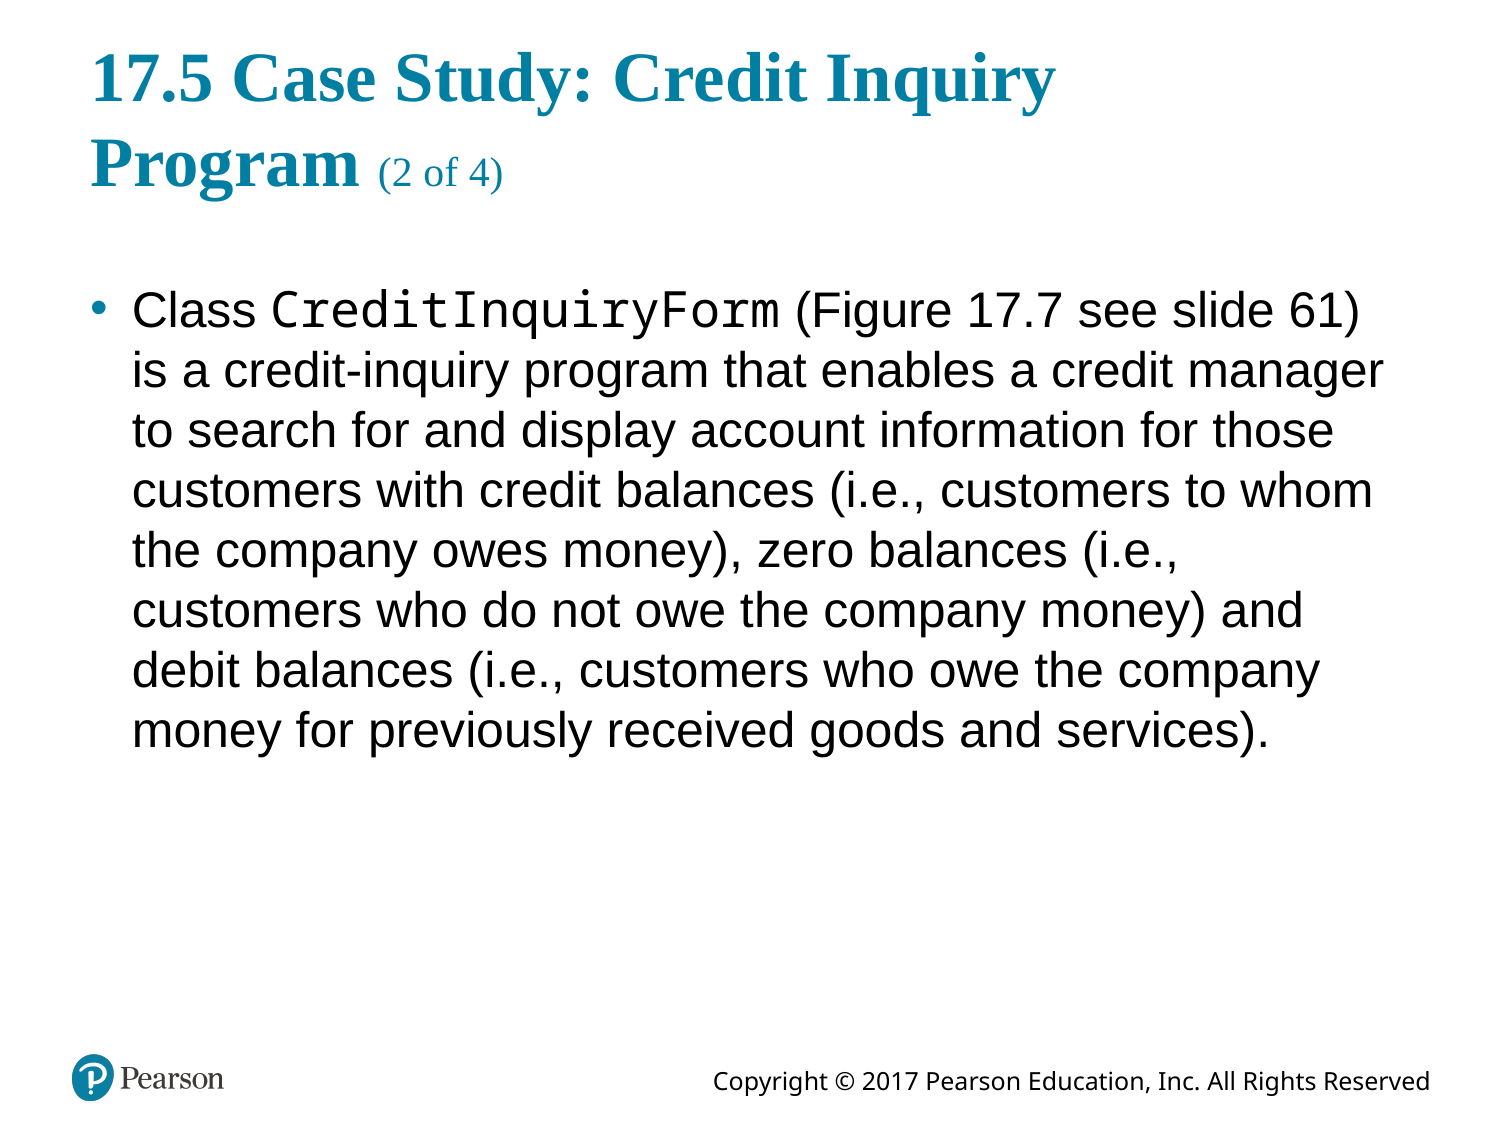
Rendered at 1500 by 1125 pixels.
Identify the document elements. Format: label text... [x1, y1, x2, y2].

picture [72, 1087, 83, 1101]
picture [80, 1063, 106, 1088]
title 17.5 Case Study: Credit Inquiry Program (2 of 4) [75, 35, 1329, 216]
list Class CreditInquiryForm (Figure 17.7 see slide 61) is a credit-inquiry program that enables a credit manager to search for and display account information for those customers with credit balances (i.e., customers to whom the company owes money), zero balances (i.e., customers who do not owe the company money) and debit balances (i.e., customers who owe the company money for previously received goods and services). [75, 262, 1425, 811]
picture [98, 1054, 224, 1101]
picture [72, 1054, 88, 1070]
